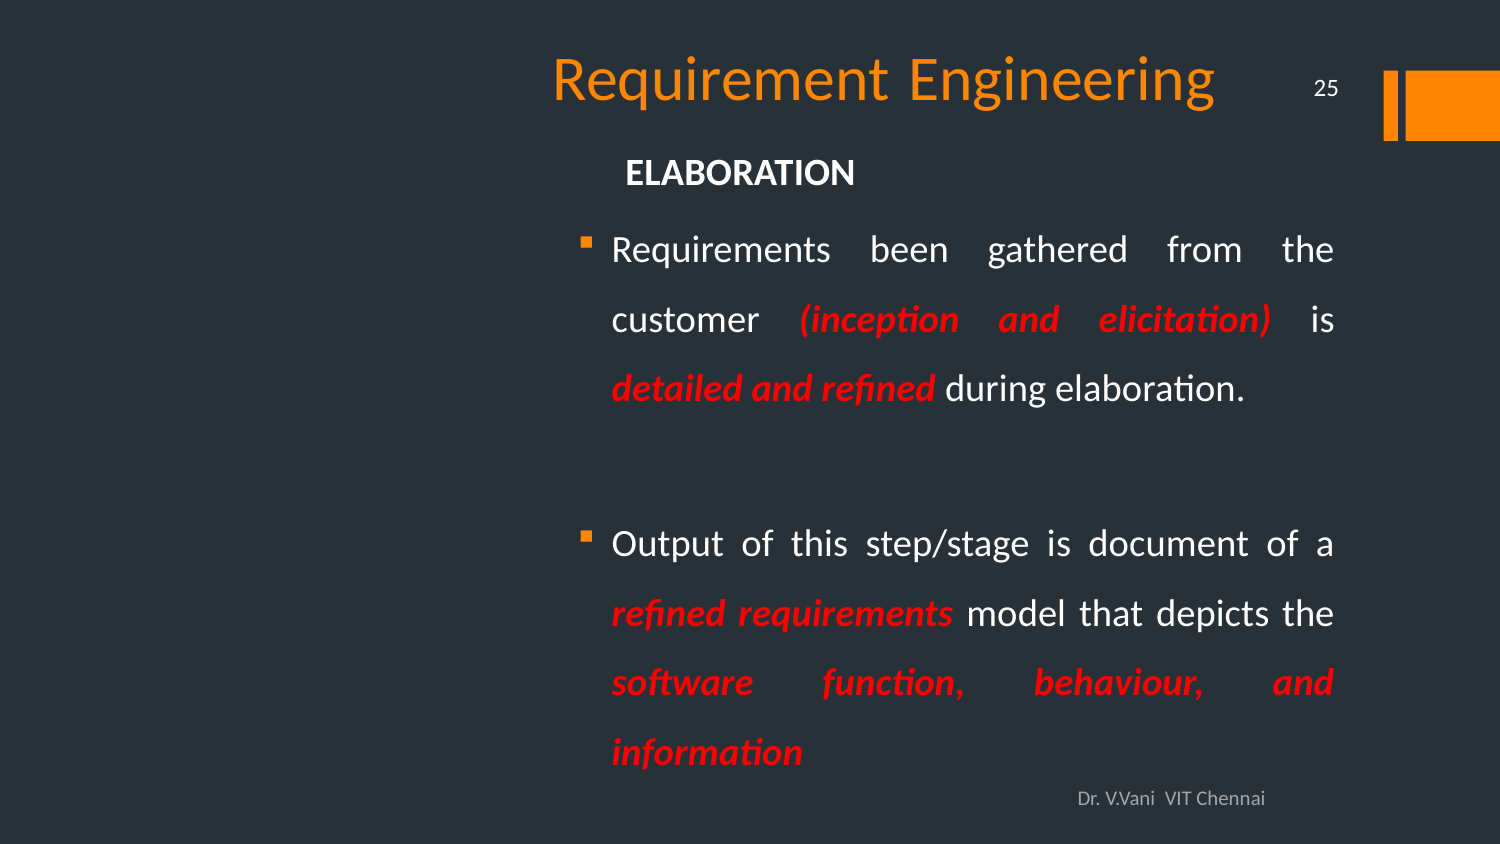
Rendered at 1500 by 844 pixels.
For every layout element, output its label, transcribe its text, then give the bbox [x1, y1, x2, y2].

list ELABORATION Requirements been gathered from the customer (inception and elicitation) is detailed and refined during elaboration. Output of this step/stage is document of a refined requirements model that depicts the software function, behaviour, and information [562, 134, 1350, 785]
footer Dr. V.Vani VIT Chennai [1062, 784, 1431, 822]
slide_number 25 [1199, 67, 1355, 105]
title Requirement Engineering [537, 21, 1350, 122]
